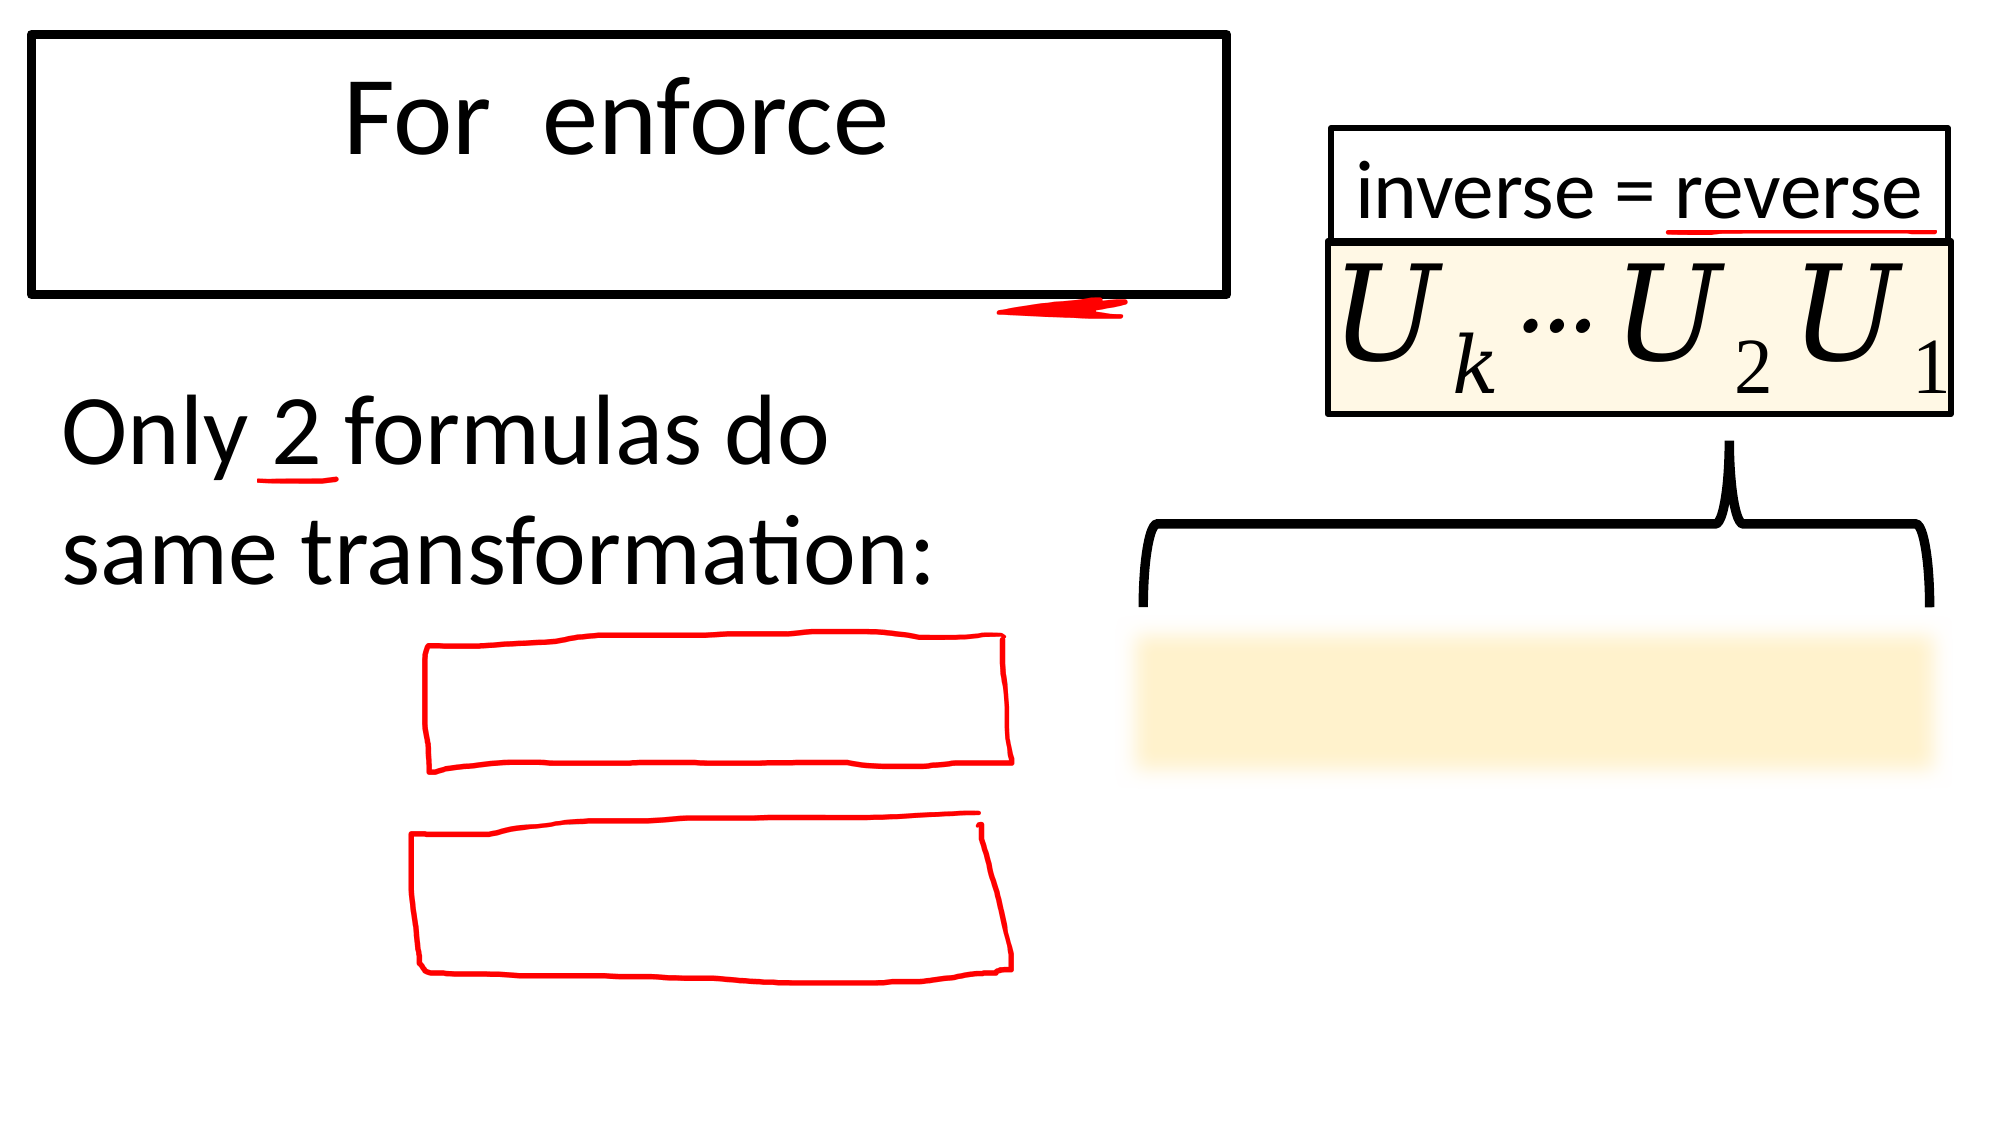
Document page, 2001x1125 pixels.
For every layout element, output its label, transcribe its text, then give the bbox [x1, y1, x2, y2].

text_box Only 2 formulas do same transformation: [46, 357, 257, 613]
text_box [1115, 440, 1953, 789]
picture [257, 230, 1946, 994]
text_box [1331, 128, 1948, 411]
